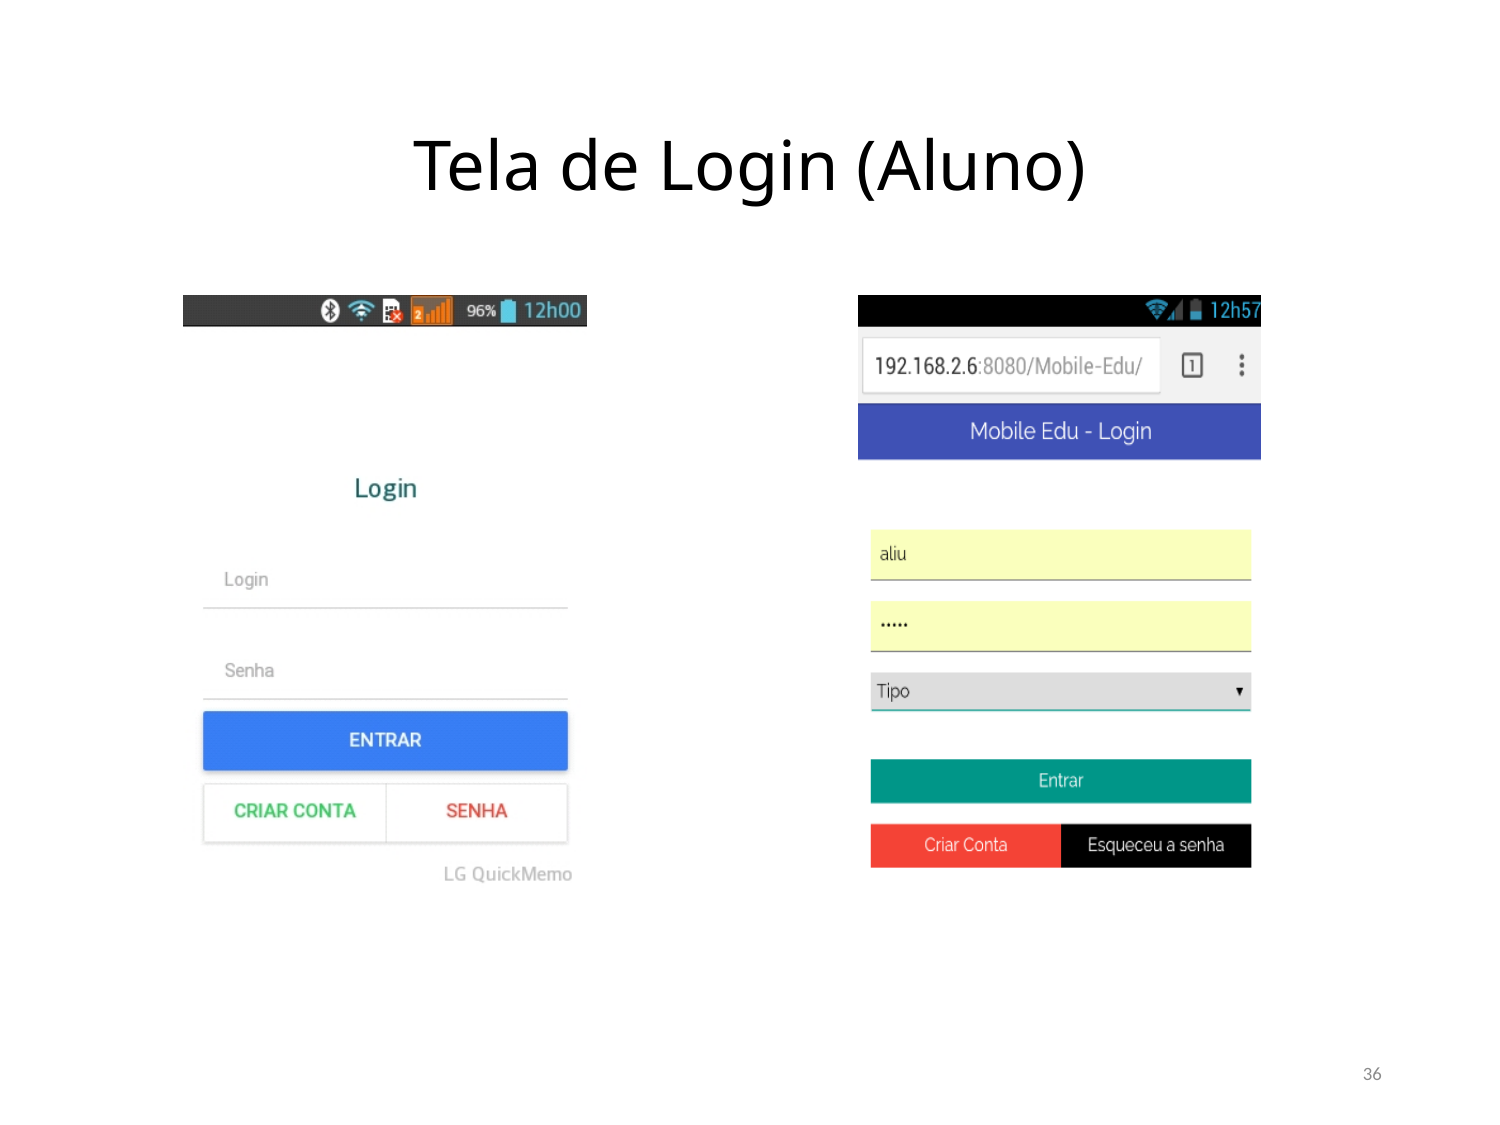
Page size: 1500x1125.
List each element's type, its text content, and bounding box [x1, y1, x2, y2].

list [183, 295, 587, 901]
title Tela de Login (Aluno) [103, 59, 1397, 278]
slide_number 36 [1059, 1042, 1397, 1103]
picture [858, 295, 1261, 901]
